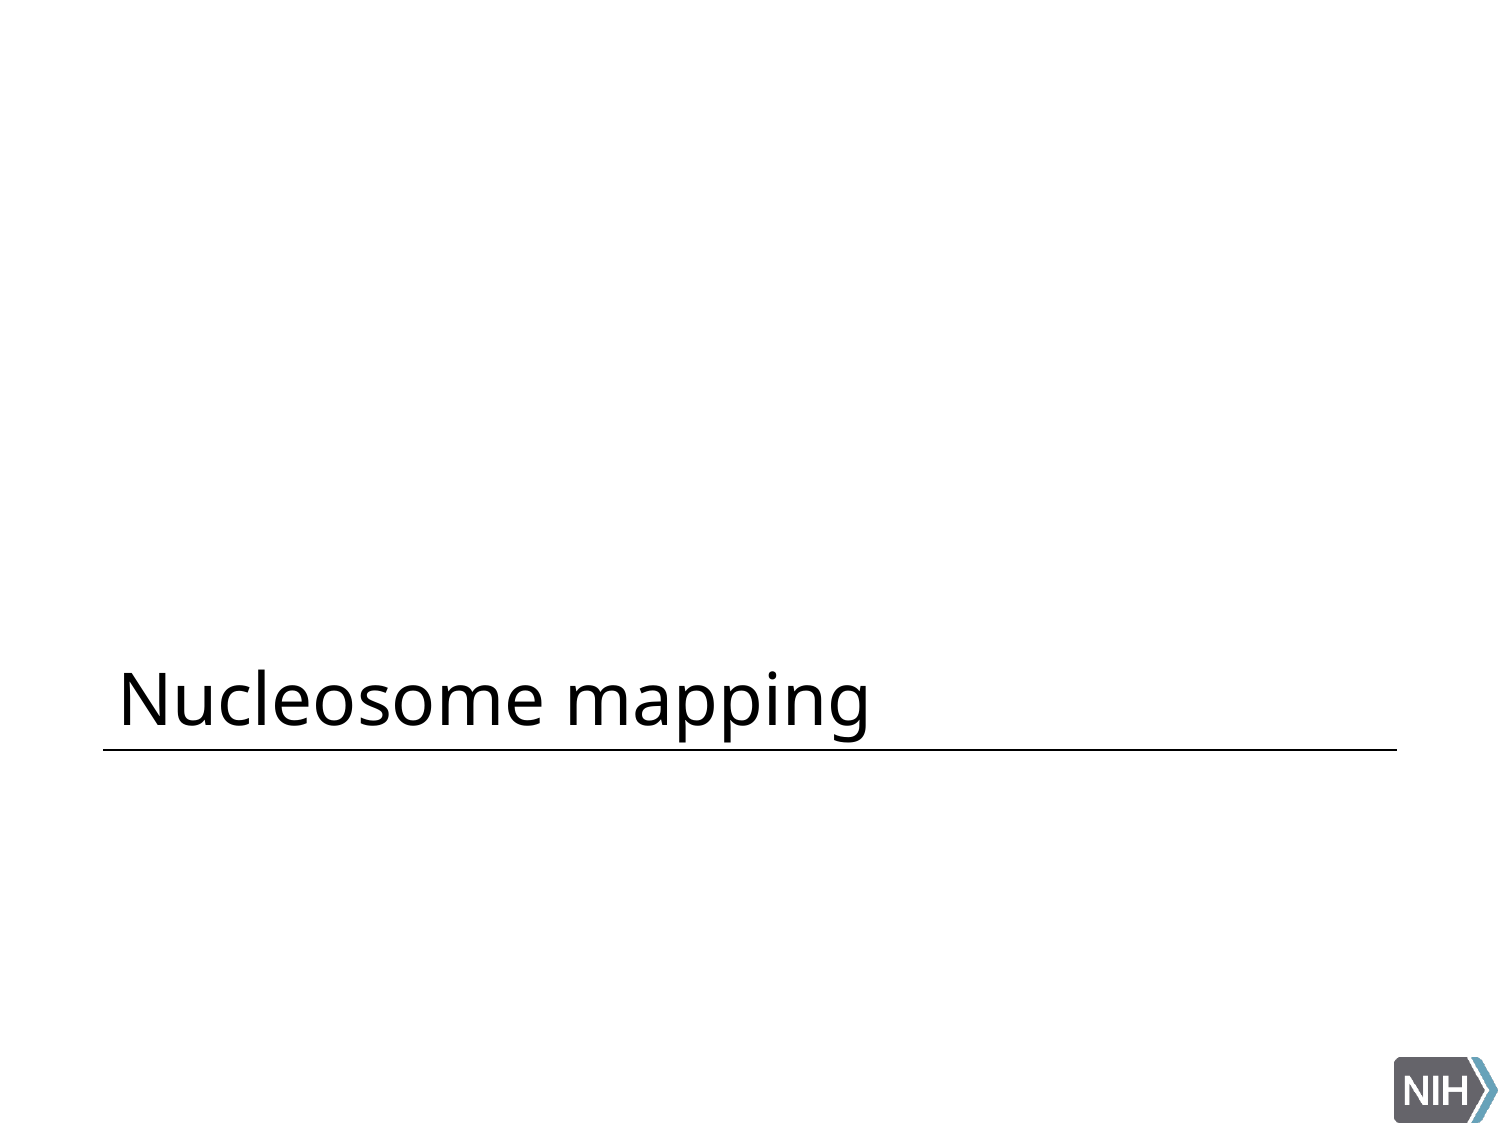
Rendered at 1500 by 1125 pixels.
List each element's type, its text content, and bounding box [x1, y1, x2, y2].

title Nucleosome mapping [102, 280, 1397, 749]
picture [1394, 1057, 1498, 1123]
